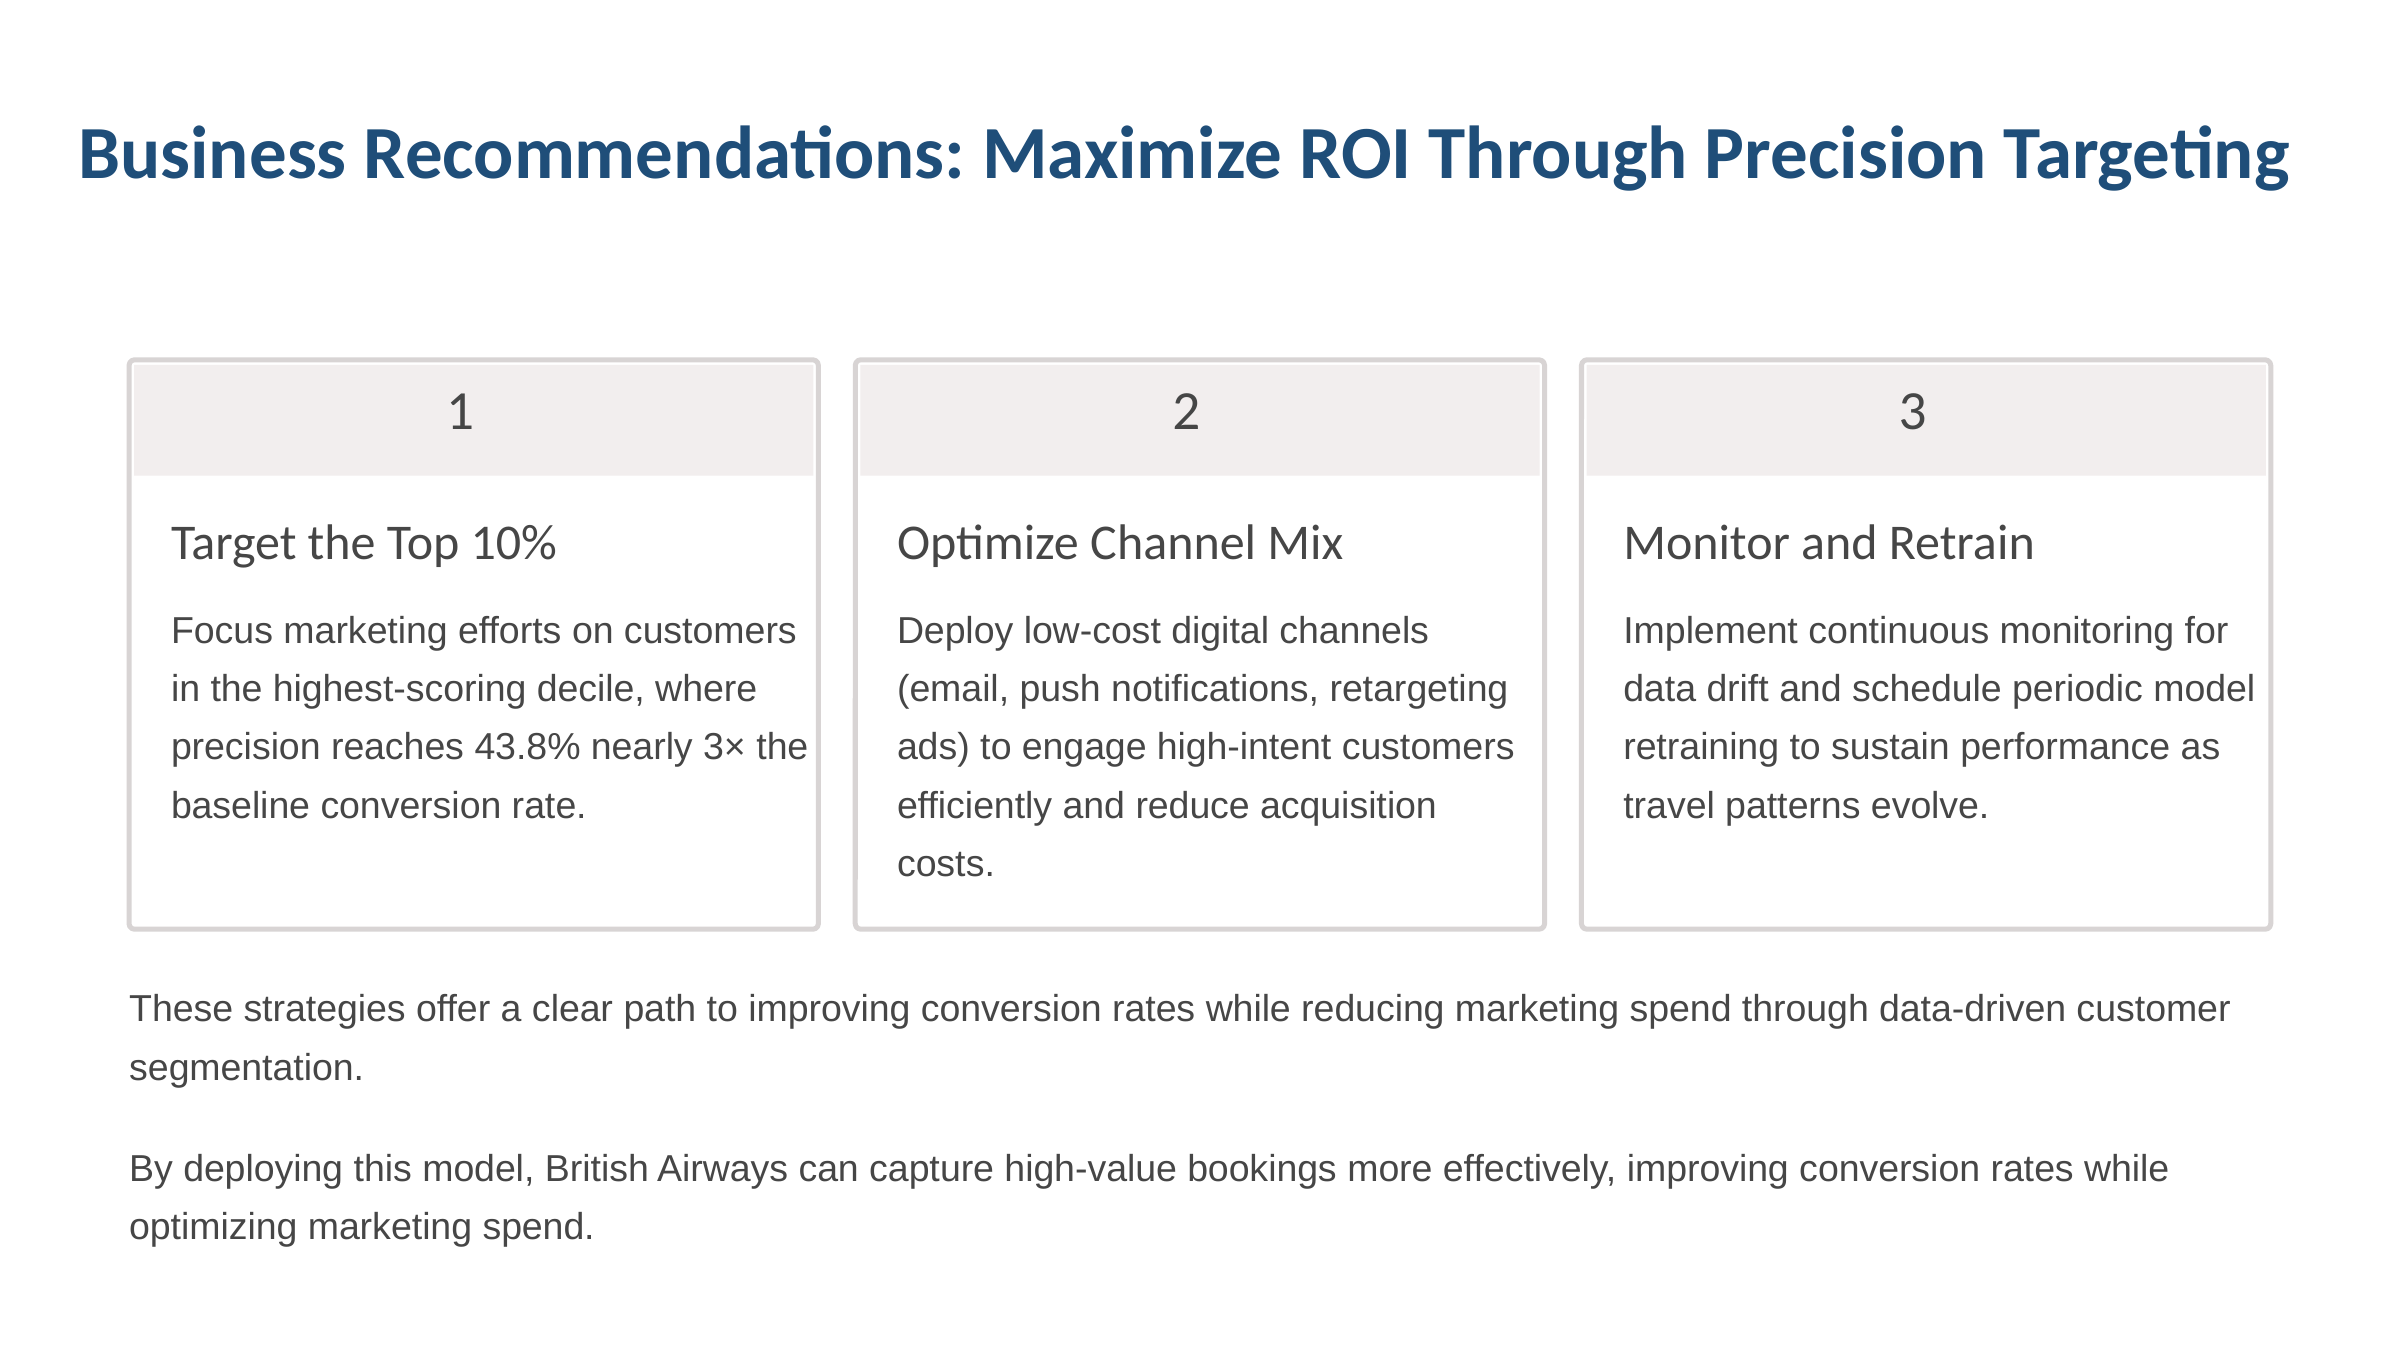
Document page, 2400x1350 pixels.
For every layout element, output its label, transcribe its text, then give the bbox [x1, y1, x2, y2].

text_box 1 [446, 385, 502, 455]
text_box Monitor and Retrain [1623, 512, 2085, 571]
text_box Implement continuous monitoring for data drift and schedule periodic model retraining to sustain performance as travel patterns evolve. [1623, 592, 2266, 888]
text_box These strategies offer a clear path to improving conversion rates while reducing marketing spend through data-driven customer segmentation. [129, 970, 2271, 1089]
text_box Optimize Channel Mix [897, 512, 1382, 571]
text_box [129, 359, 819, 930]
text_box Target the Top 10% [171, 512, 633, 571]
text_box Focus marketing efforts on customers in the highest-scoring decile, where precision reaches 43.8% nearly 3× the baseline conversion rate. [170, 592, 814, 888]
text_box Business Recommendations: Maximize ROI Through Precision Targeting [78, 101, 2333, 286]
text_box [134, 364, 814, 476]
text_box [1581, 359, 2271, 930]
text_box By deploying this model, British Airways can capture high-value bookings more effectively, improving conversion rates while optimizing marketing spend. [129, 1130, 2271, 1249]
text_box [855, 359, 1545, 930]
text_box 2 [1172, 385, 1228, 455]
text_box [1586, 364, 2266, 476]
text_box 3 [1898, 385, 1954, 455]
text_box [860, 364, 1540, 476]
text_box Deploy low-cost digital channels (email, push notifications, retargeting ads) to engage high-intent customers efficiently and reduce acquisition costs. [897, 592, 1540, 888]
